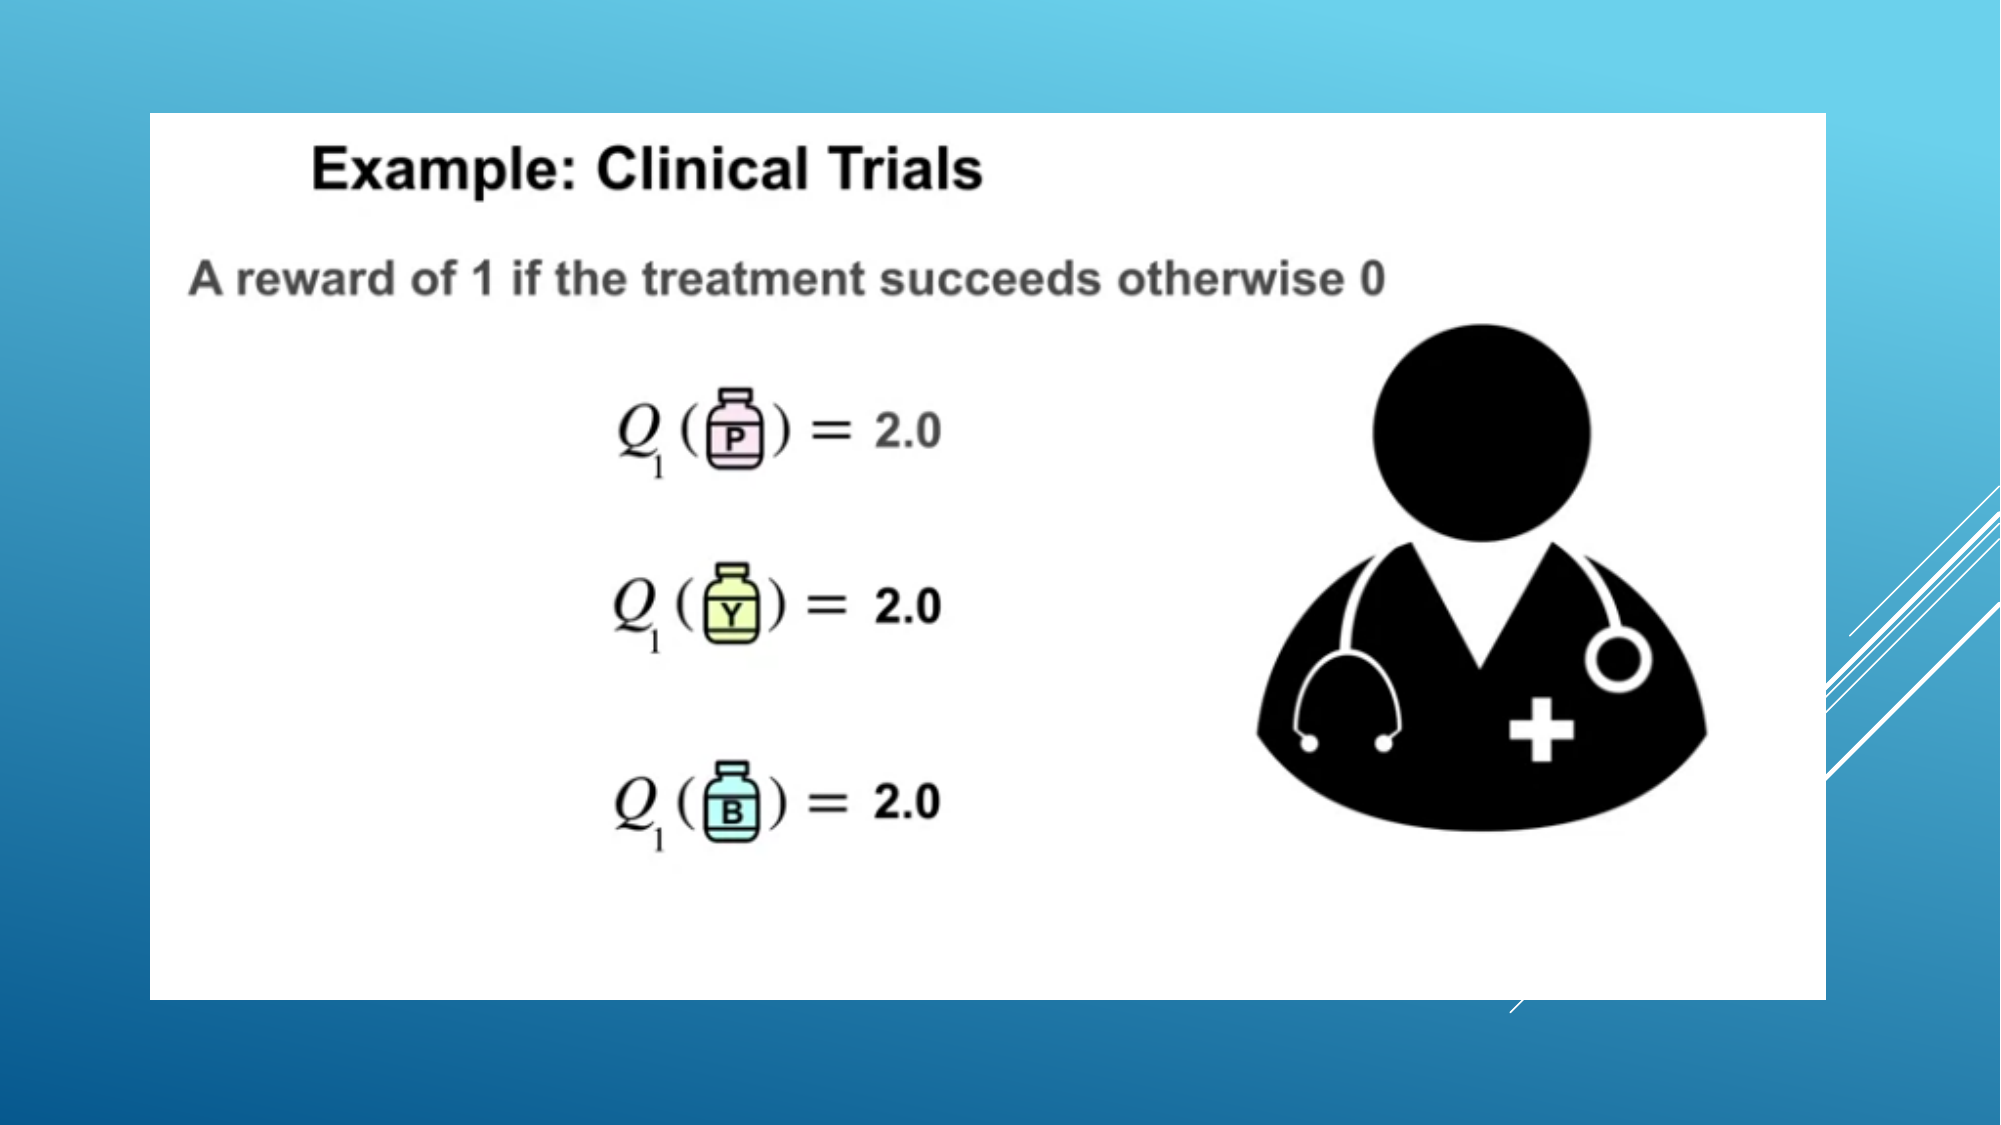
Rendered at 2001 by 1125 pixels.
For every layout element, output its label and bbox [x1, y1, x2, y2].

picture [150, 113, 1826, 1000]
